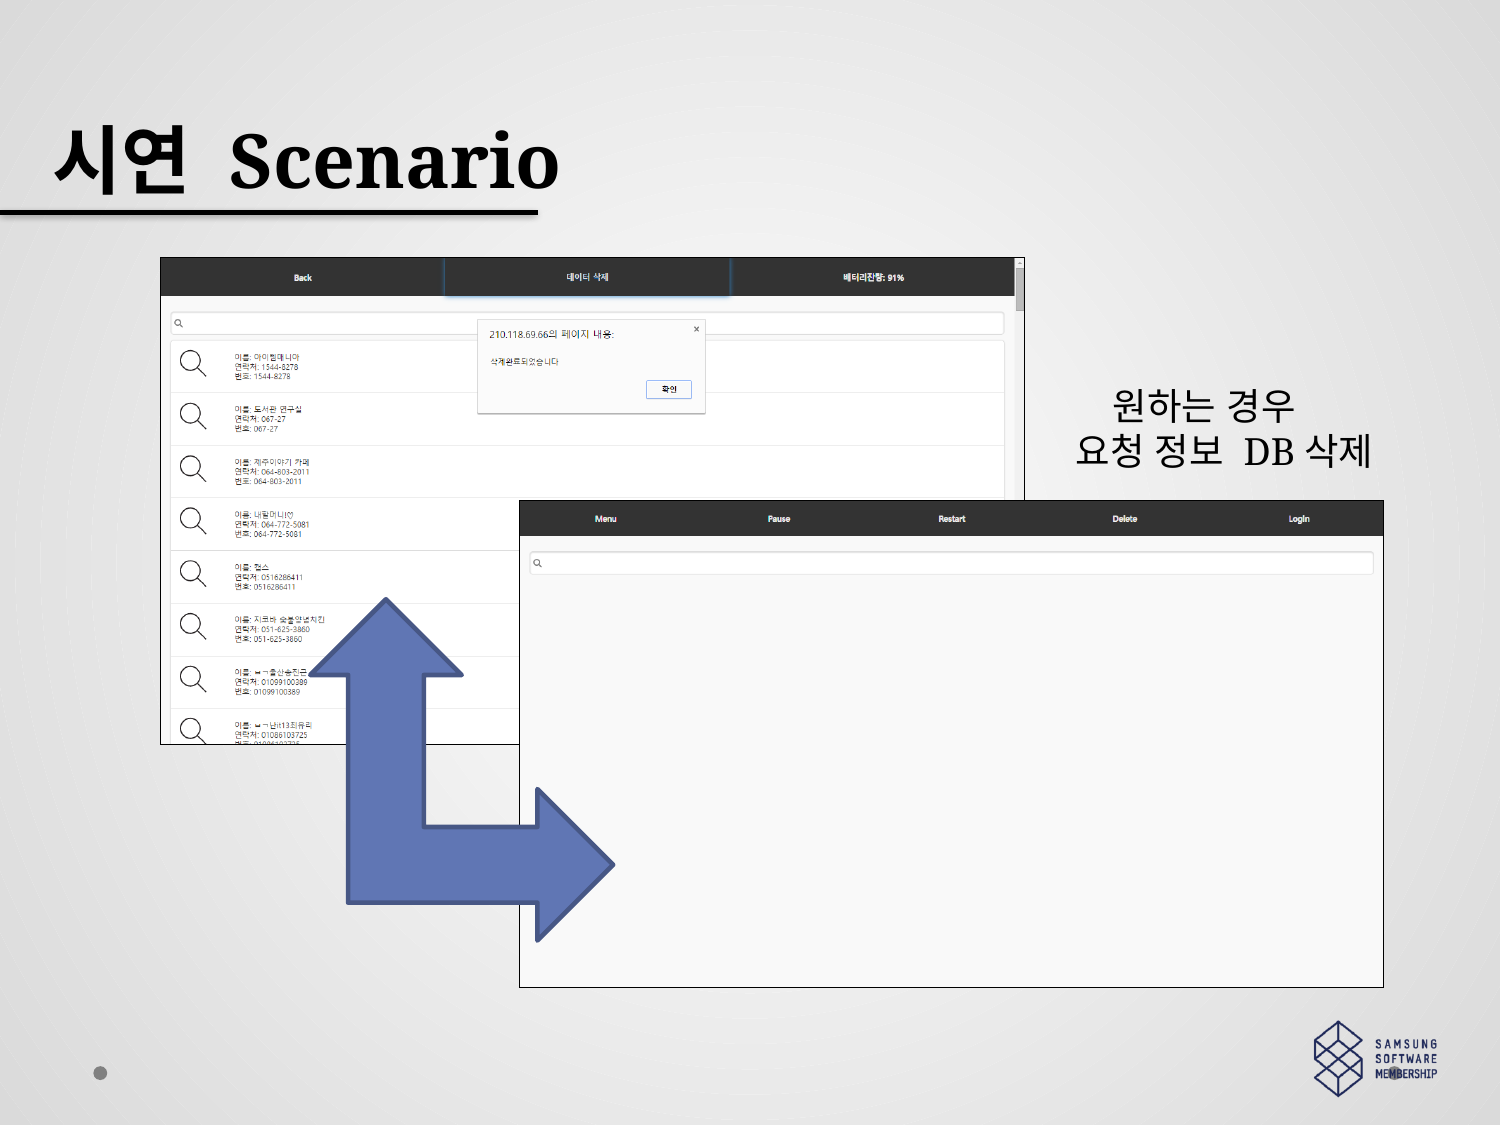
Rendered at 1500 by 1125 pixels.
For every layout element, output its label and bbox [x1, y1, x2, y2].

text_box [159, 257, 1384, 989]
picture [1306, 1012, 1446, 1107]
text_box [0, 106, 558, 213]
